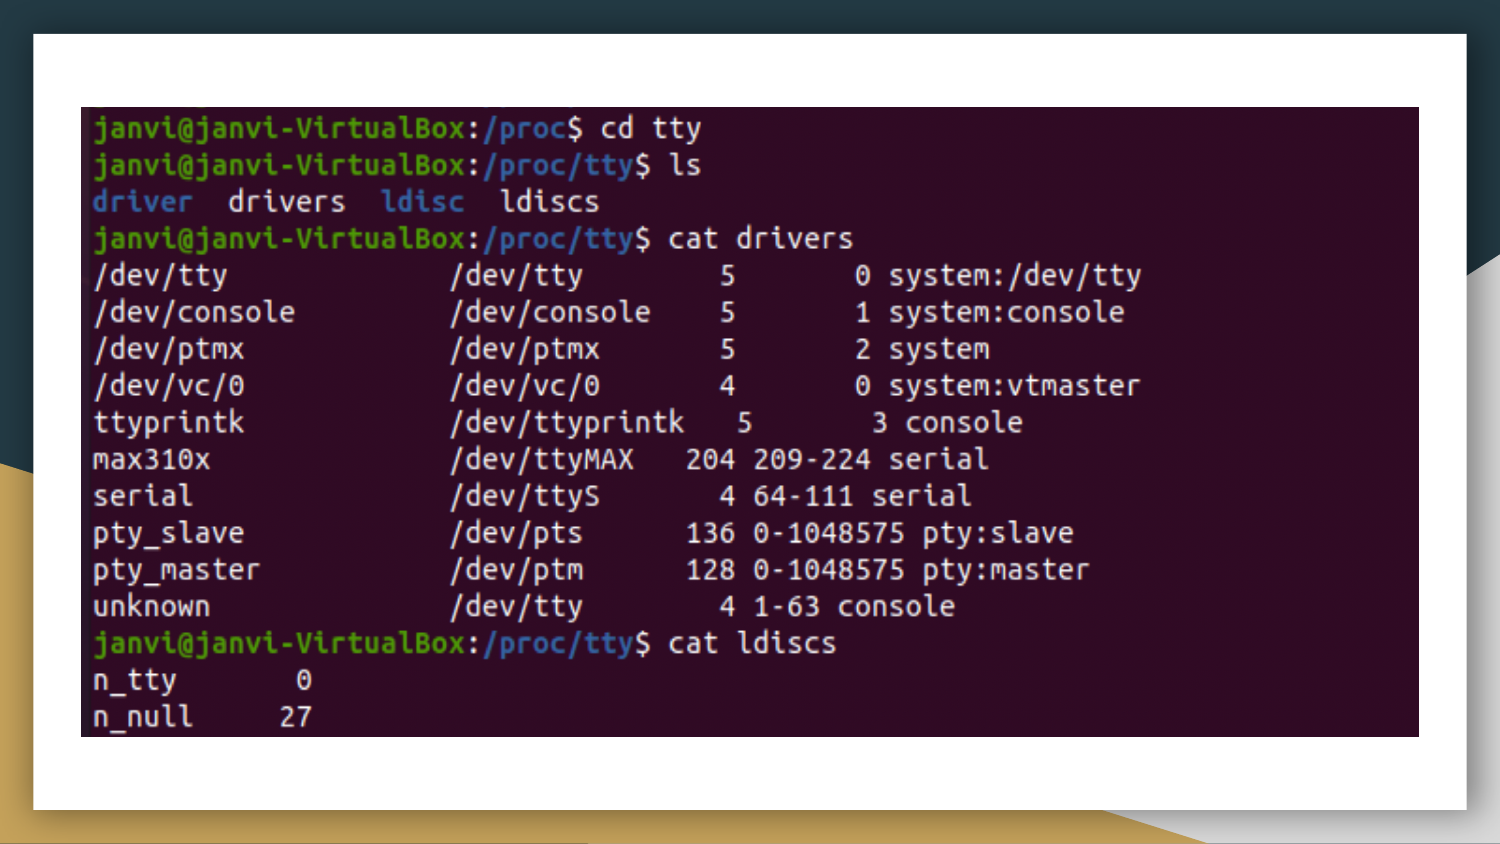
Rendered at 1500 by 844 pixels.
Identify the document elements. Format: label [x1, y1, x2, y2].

picture [81, 107, 1419, 737]
